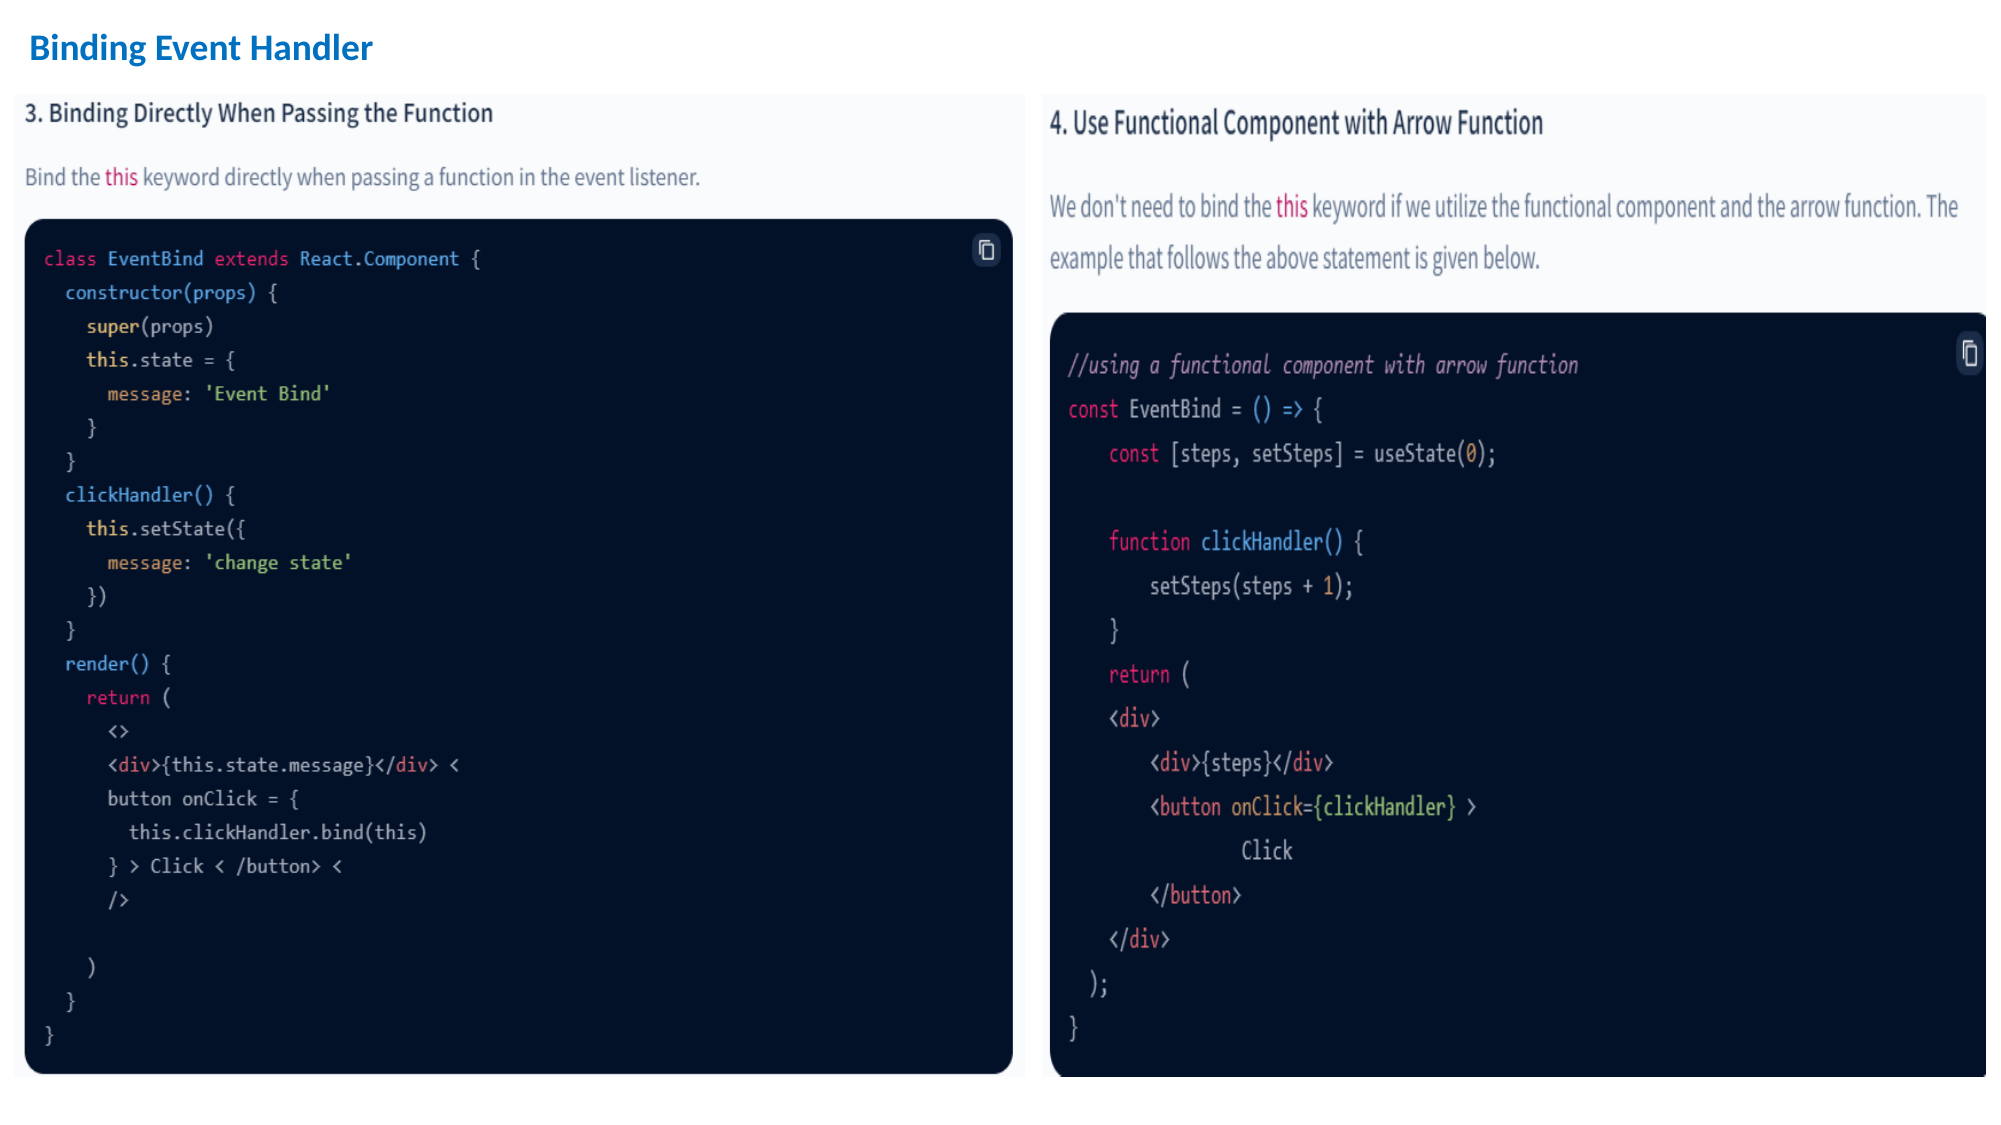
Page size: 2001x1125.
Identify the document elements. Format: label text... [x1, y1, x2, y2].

text_box Binding Event Handler [14, 15, 989, 75]
picture [1042, 94, 1986, 1077]
picture [14, 94, 1025, 1077]
